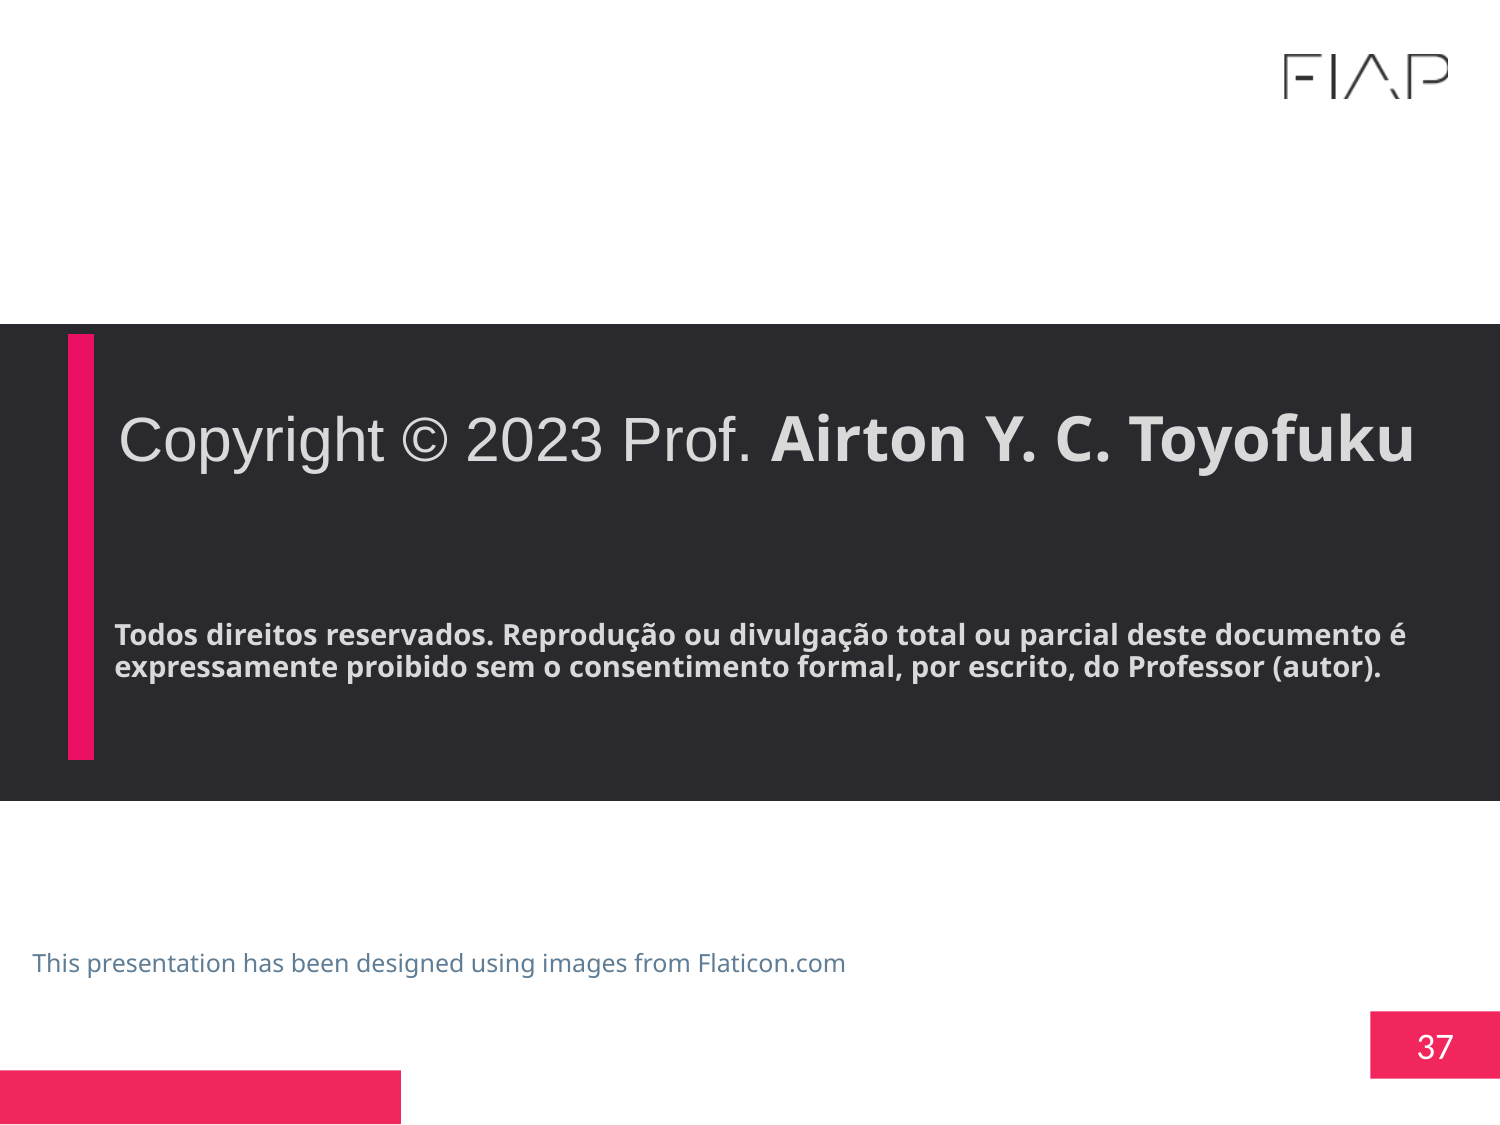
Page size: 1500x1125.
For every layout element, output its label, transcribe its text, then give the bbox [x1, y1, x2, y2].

text_box This presentation has been designed using images from Flaticon.com [17, 940, 1444, 986]
title Copyright © 2023 Prof. Airton Y. C. Toyofuku [103, 340, 1479, 543]
picture [0, 324, 1500, 801]
slide_number 37 [1412, 1042, 1500, 1103]
